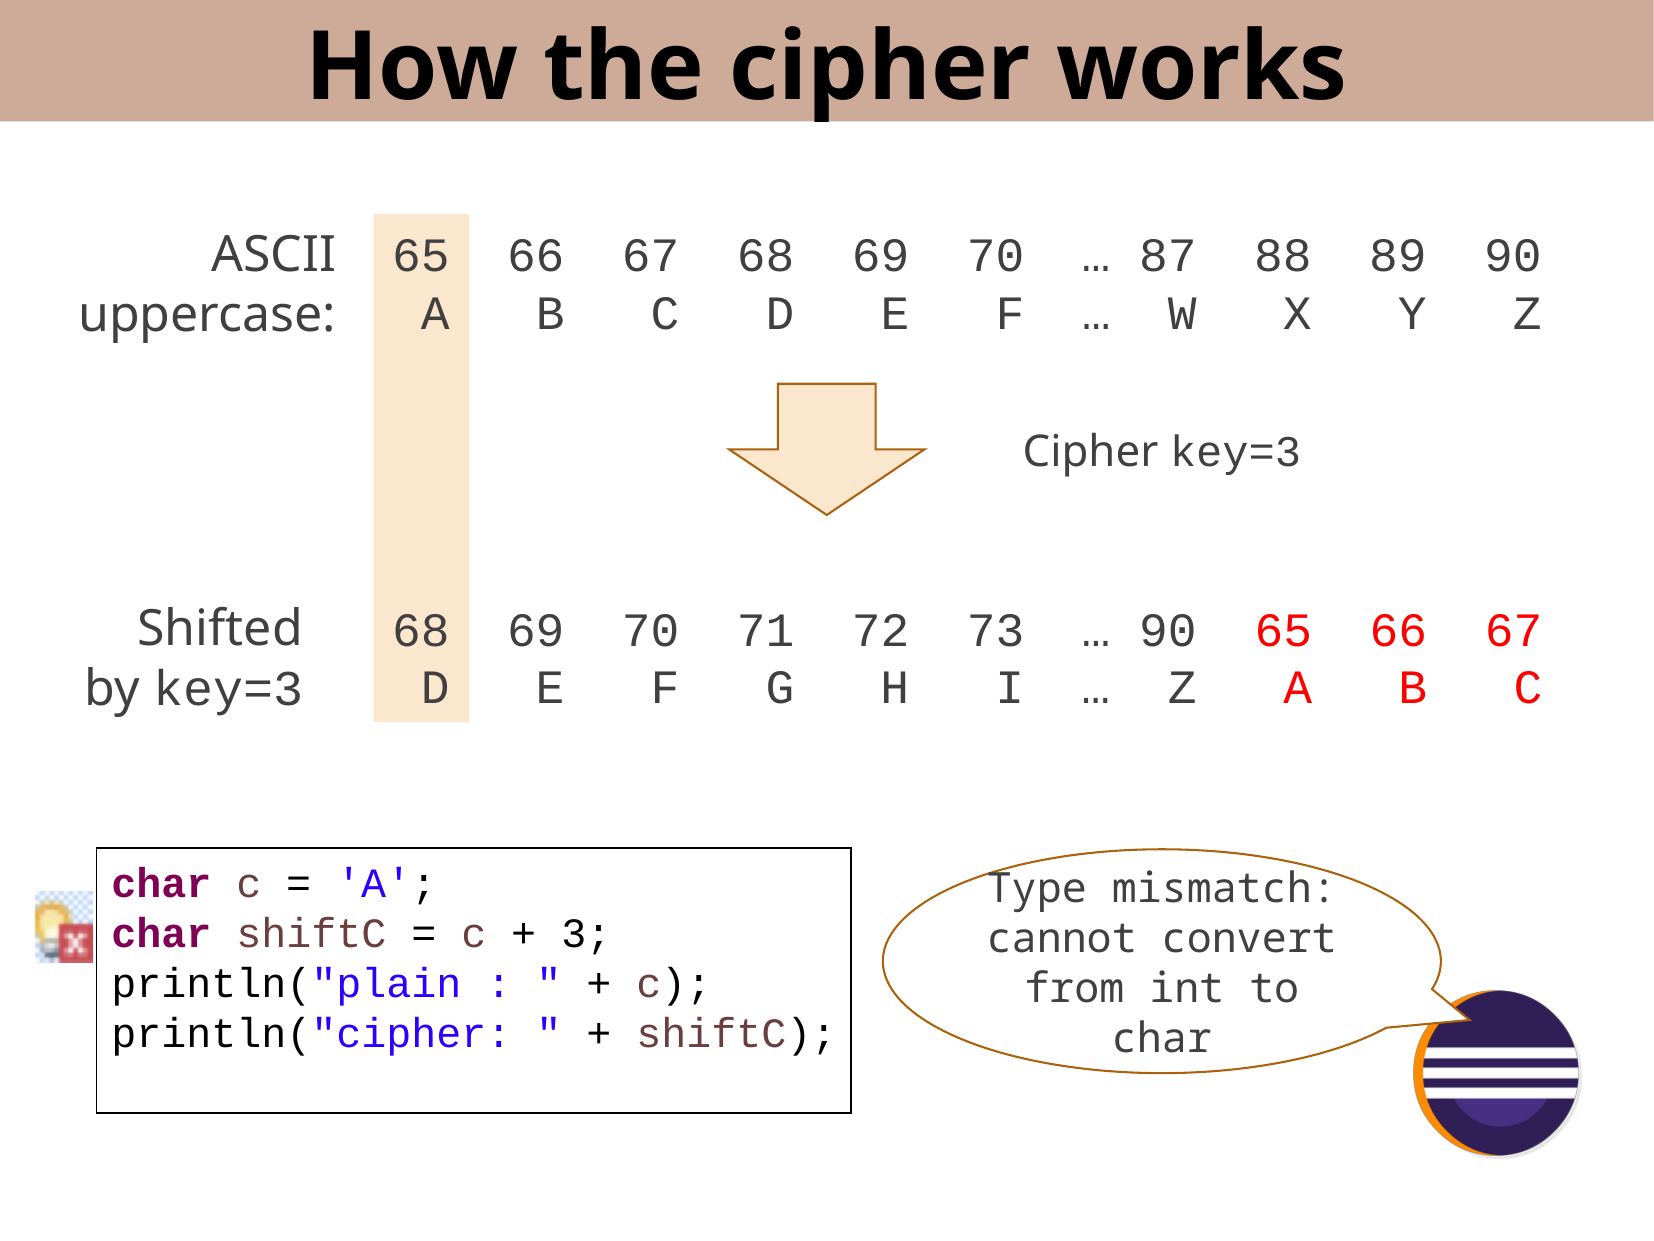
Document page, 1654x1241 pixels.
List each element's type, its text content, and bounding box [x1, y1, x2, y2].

text_box 65 66 67 68 69 70 … 87 88 89 90 A B C D E F … W X Y Z [377, 216, 1558, 347]
text_box Type mismatch: cannot convert from int to char [882, 849, 1441, 1074]
text_box ASCII uppercase: [63, 214, 351, 349]
text_box Shifted by key=3 [69, 588, 318, 724]
text_box How the cipher works [0, 0, 1654, 122]
picture [1406, 983, 1586, 1163]
text_box char c = 'A'; char shiftC = c + 3; println("plain : " + c); println("cipher: " + shiftC); [96, 848, 852, 1114]
text_box 68 69 70 71 72 73 … 90 65 66 67 D E F G H I … Z A B C [377, 591, 1558, 721]
text_box [373, 214, 469, 723]
picture [30, 891, 94, 964]
text_box [729, 383, 925, 516]
text_box Cipher key=3 [1007, 415, 1316, 483]
